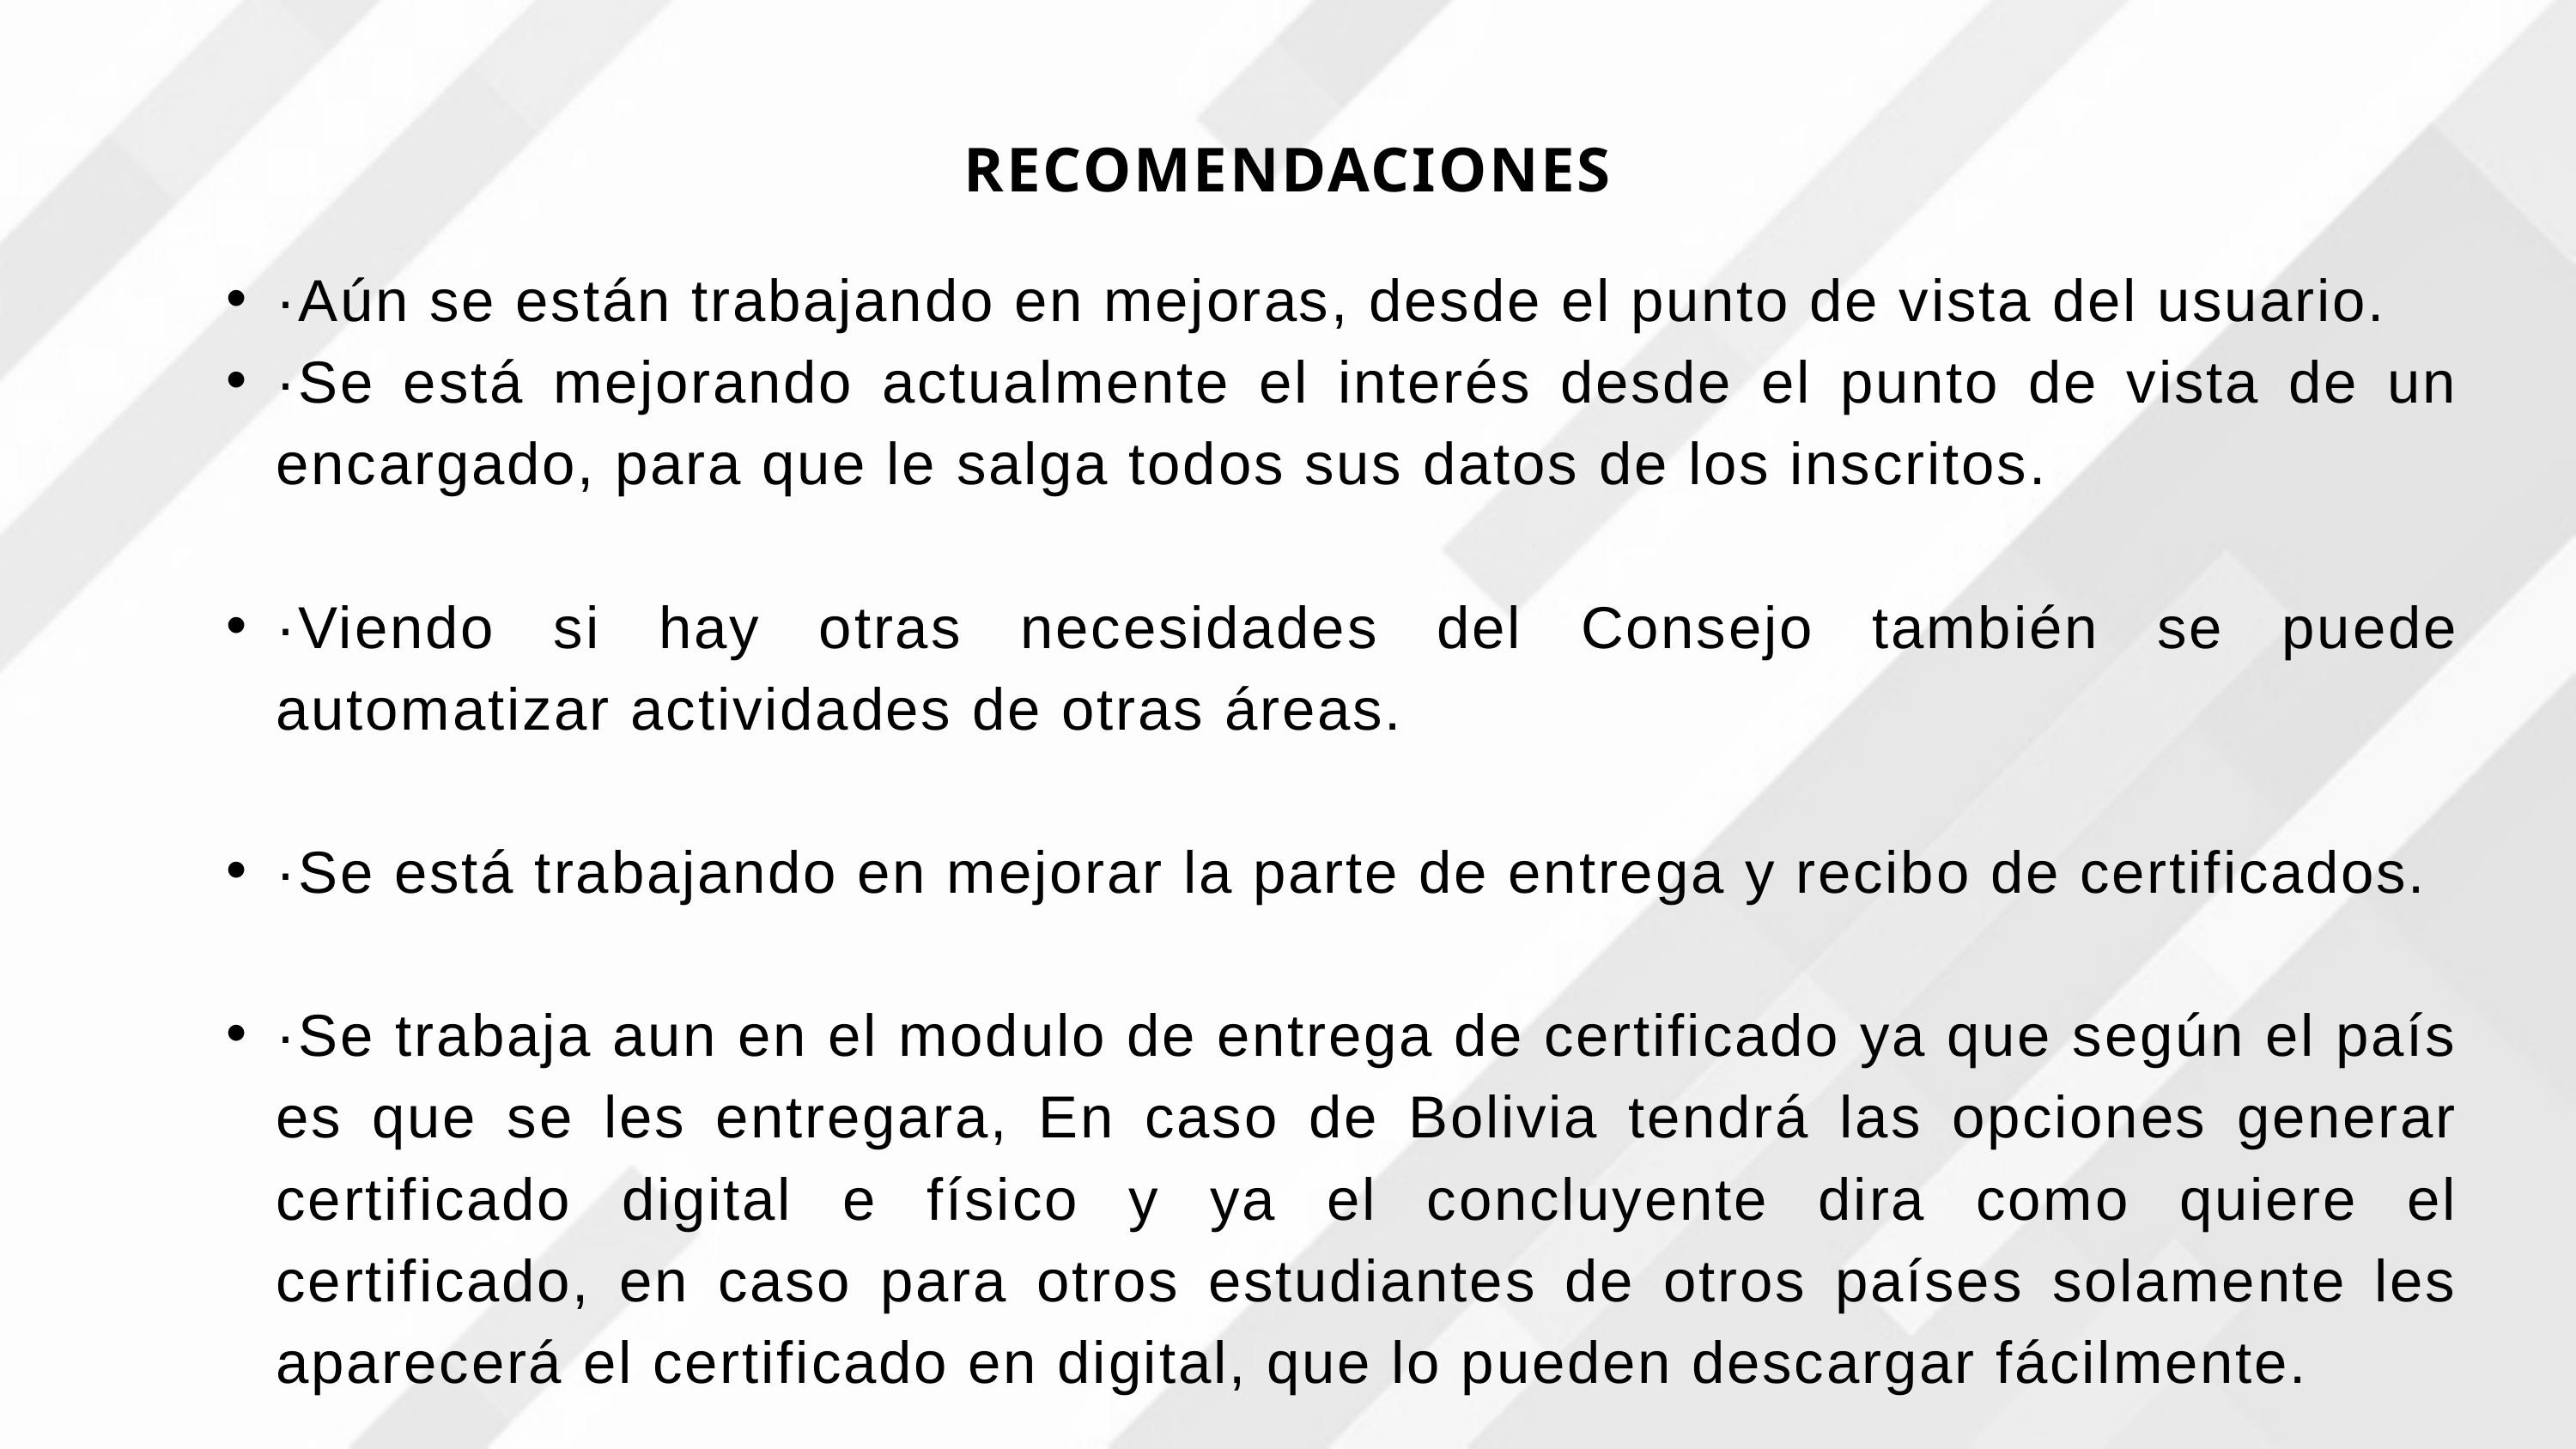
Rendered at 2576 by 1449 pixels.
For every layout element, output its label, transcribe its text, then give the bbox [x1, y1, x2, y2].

text_box ·Aún se están trabajando en mejoras, desde el punto de vista del usuario. ·Se está mejorando actualmente el interés desde el punto de vista de un encargado, para que le salga todos sus datos de los inscritos. ·Viendo si hay otras necesidades del Consejo también se puede automatizar actividades de otras áreas. ·Se está trabajando en mejorar la parte de entrega y recibo de certificados. ·Se trabaja aun en el modulo de entrega de certificado ya que según el país es que se les entregara, En caso de Bolivia tendrá las opciones generar certificado digital e físico y ya el concluyente dira como quiere el certificado, en caso para otros estudiantes de otros países solamente les aparecerá el certificado en digital, que lo pueden descargar fácilmente. [175, 252, 2463, 1396]
text_box [0, 0, 2576, 1449]
text_box RECOMENDACIONES [952, 143, 1624, 205]
